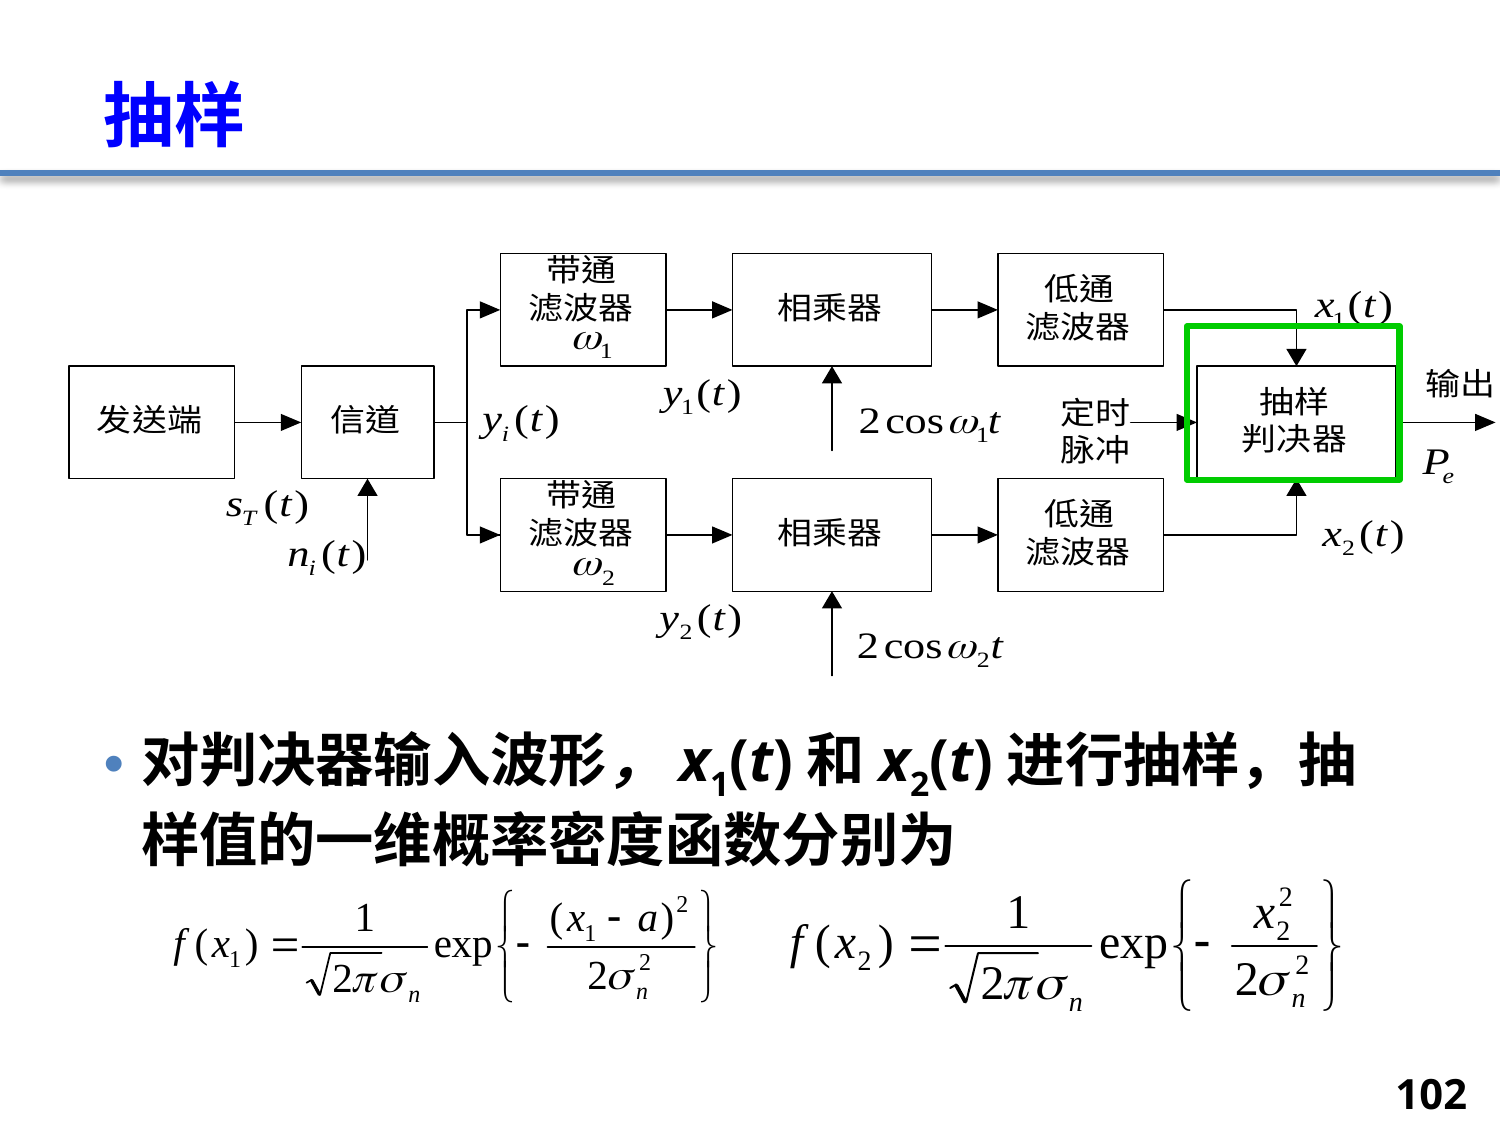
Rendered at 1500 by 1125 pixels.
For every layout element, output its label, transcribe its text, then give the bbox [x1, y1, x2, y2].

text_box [159, 881, 727, 1013]
list 对判决器输入波形，x1(t)和x2(t)进行抽样，抽样值的一维概率密度函数分别为 [88, 719, 1412, 1024]
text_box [773, 869, 1353, 1023]
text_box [31, 184, 1500, 708]
title 抽样 [88, 30, 1412, 164]
slide_number 102 [1379, 1075, 1483, 1118]
